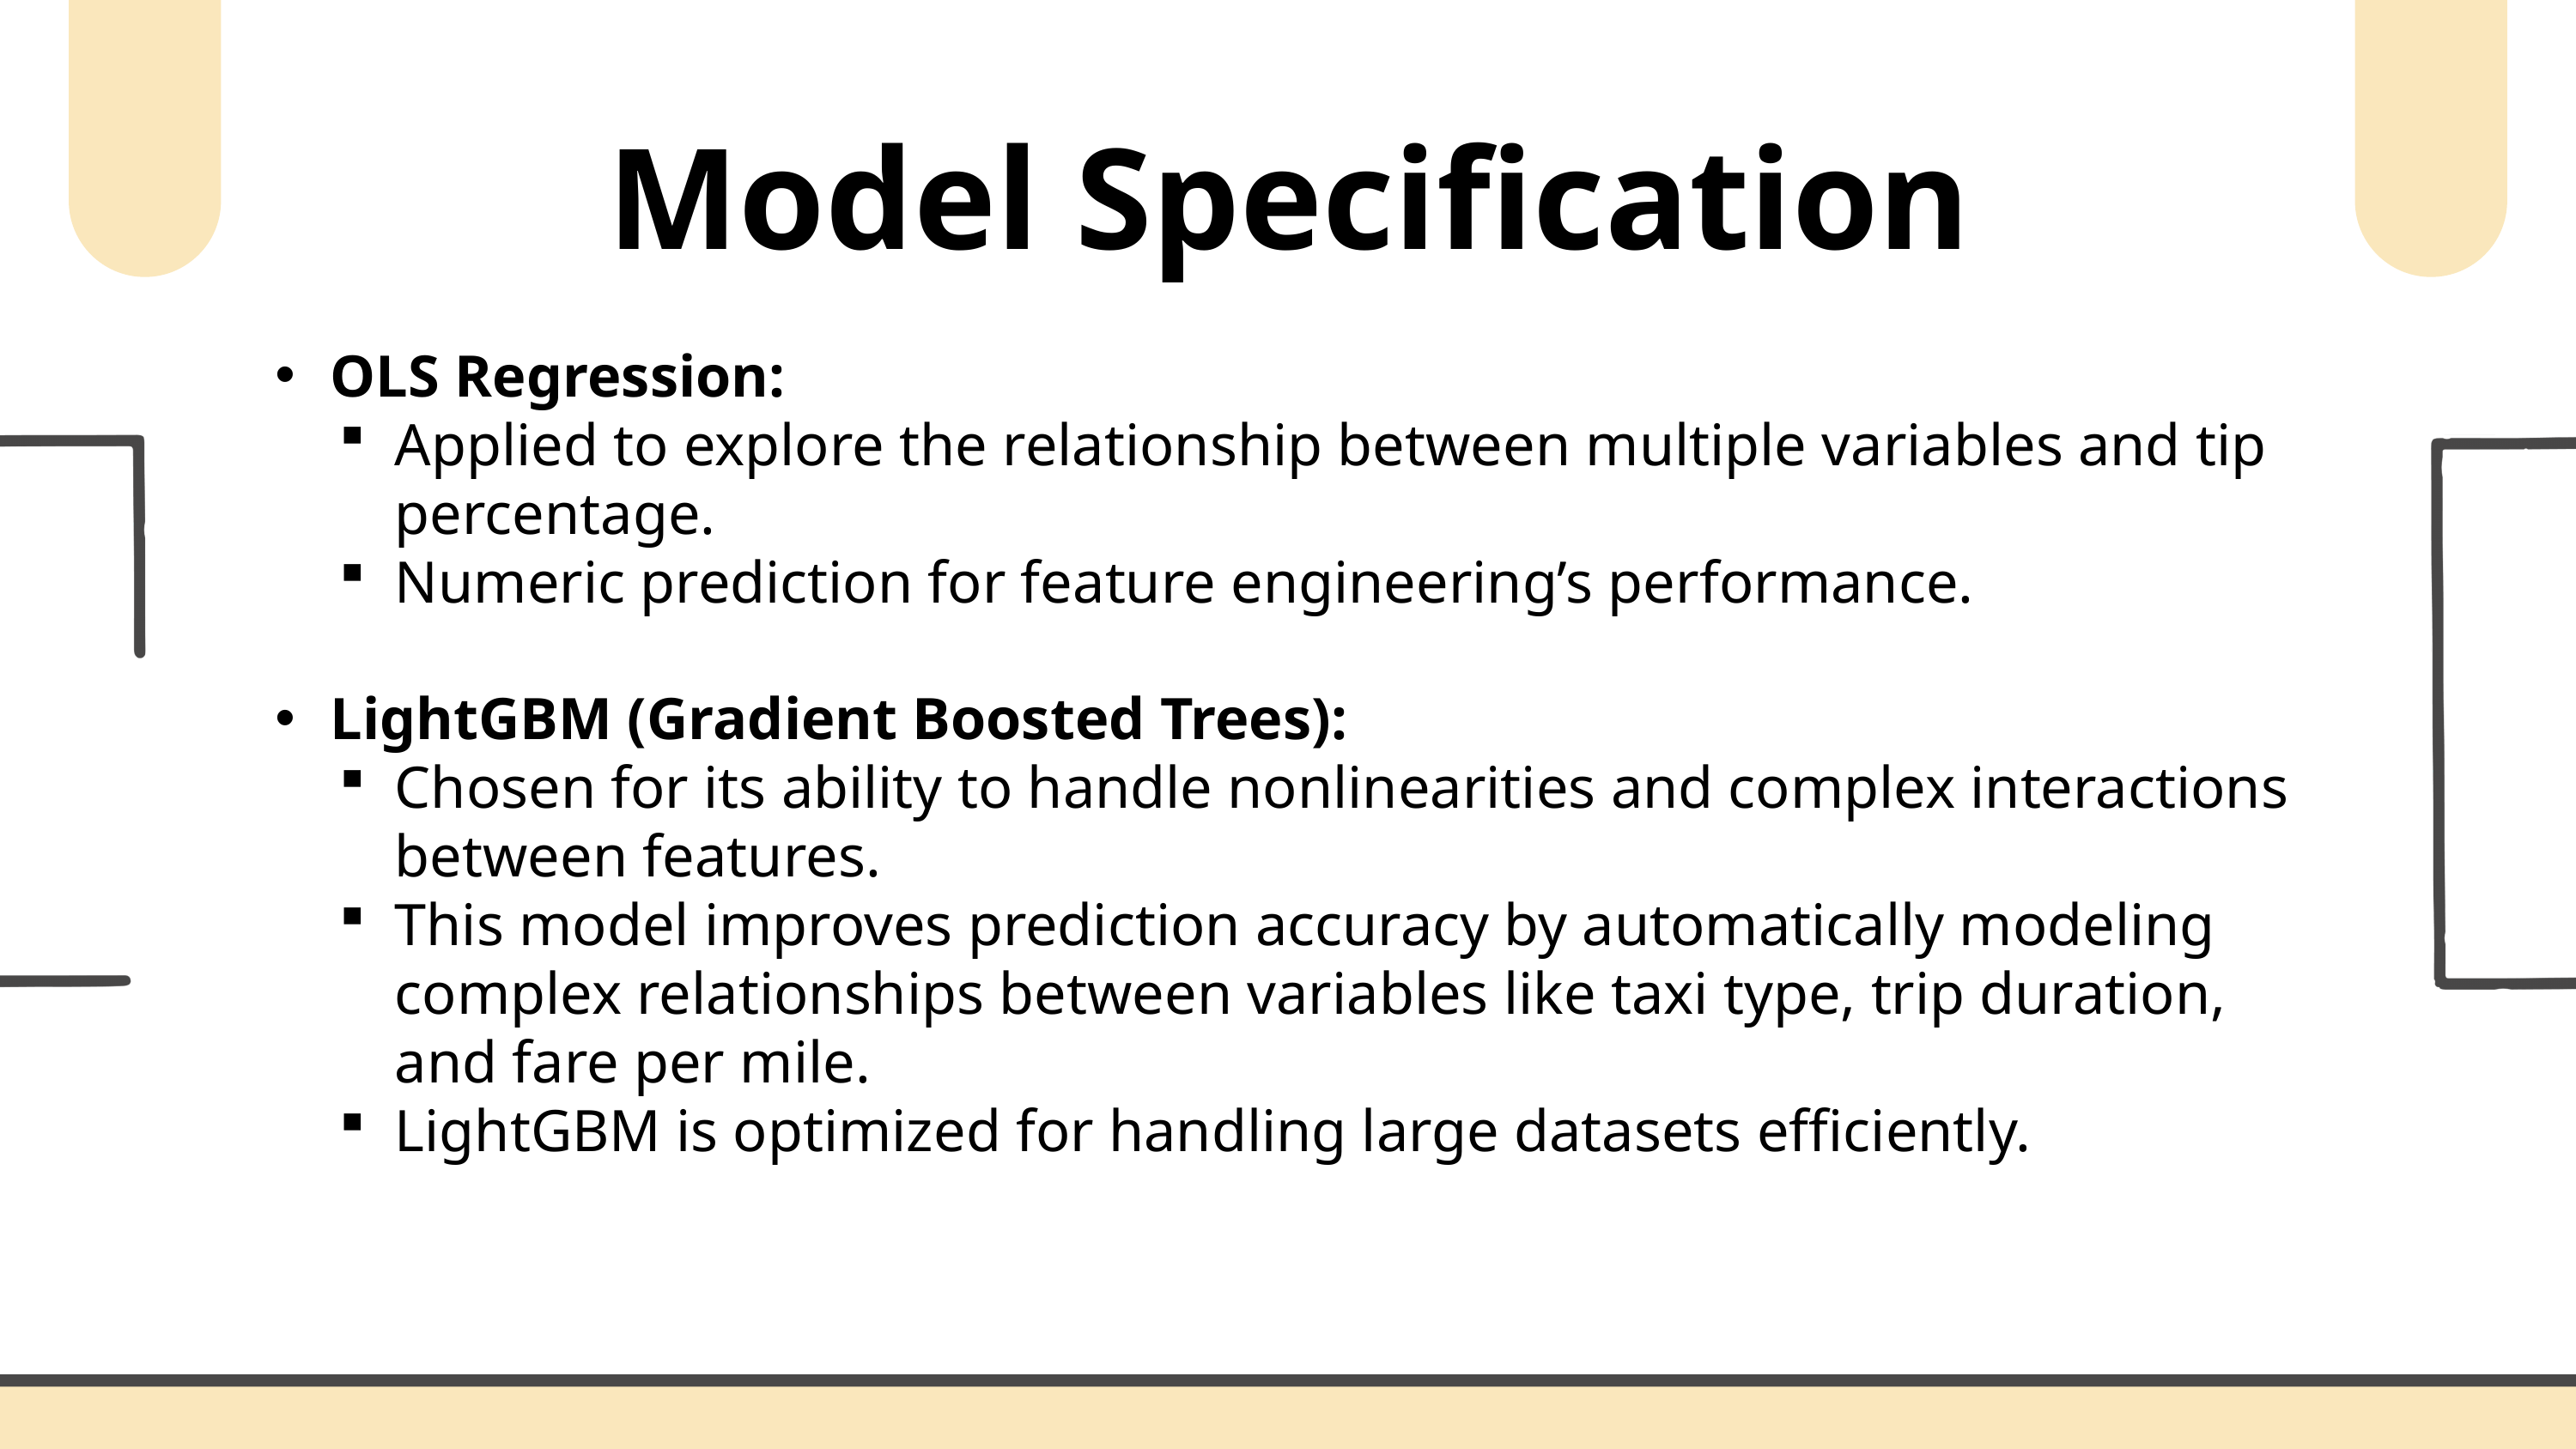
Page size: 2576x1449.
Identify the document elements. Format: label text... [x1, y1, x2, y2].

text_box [2354, 0, 2508, 277]
text_box [0, 434, 146, 990]
text_box Model Specification [235, 109, 2343, 277]
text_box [68, 0, 222, 277]
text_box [0, 1379, 2576, 1449]
text_box [2431, 434, 2576, 990]
text_box OLS Regression: Applied to explore the relationship between multiple variables and tip percentage. Numeric prediction for feature engineering’s performance. LightGBM (Gradient Boosted Trees): Chosen for its ability to handle nonlinearities and complex interactions between features. This model improves prediction accuracy by automatically modeling complex relationships between variables like taxi type, trip duration, and fare per mile. LightGBM is optimized for handling large datasets efficiently. [219, 339, 2328, 1233]
